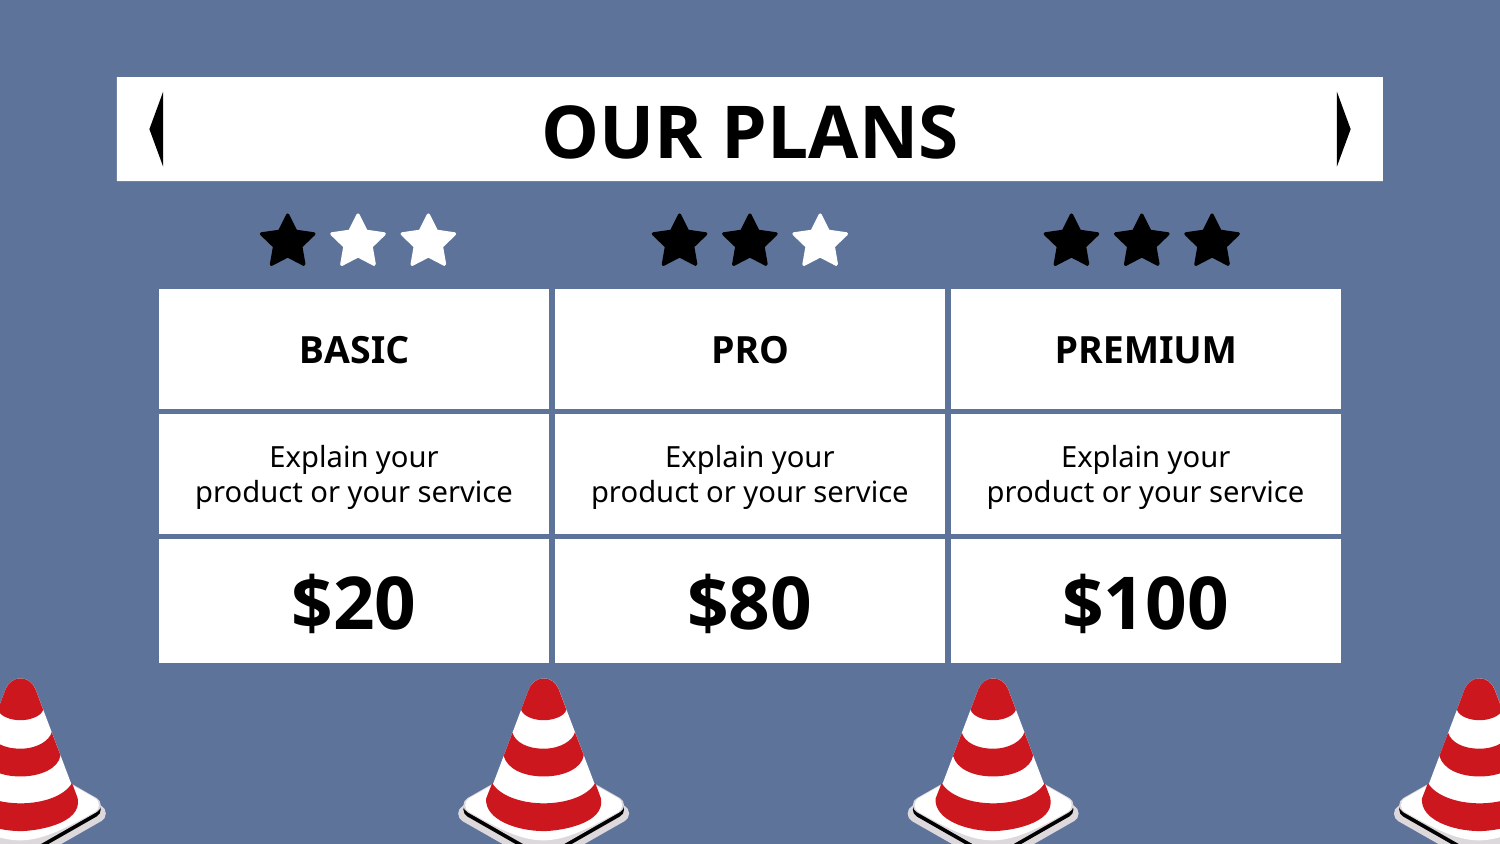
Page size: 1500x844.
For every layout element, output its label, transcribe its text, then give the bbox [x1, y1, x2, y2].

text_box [0, 678, 107, 844]
table_cell $20 [159, 539, 549, 663]
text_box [1393, 678, 1500, 844]
text_box [1184, 213, 1240, 266]
table_cell Explain your product or your service [555, 414, 945, 534]
text_box [1336, 91, 1351, 167]
title OUR PLANS [116, 77, 1383, 182]
text_box [1043, 213, 1100, 266]
text_box [400, 213, 457, 266]
text_box [330, 213, 386, 266]
table_header PREMIUM [951, 289, 1341, 409]
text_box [457, 678, 630, 844]
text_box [907, 678, 1079, 844]
table_cell $100 [951, 539, 1341, 663]
text_box [651, 213, 708, 266]
text_box [722, 213, 778, 266]
table_header BASIC [159, 289, 549, 409]
text_box [149, 91, 164, 167]
table_header PRO [555, 289, 945, 409]
table_cell Explain your product or your service [951, 414, 1341, 534]
table_cell $80 [555, 539, 945, 663]
text_box [792, 213, 848, 266]
text_box [1114, 213, 1170, 266]
table_cell Explain your product or your service [159, 414, 549, 534]
text_box [259, 213, 316, 266]
